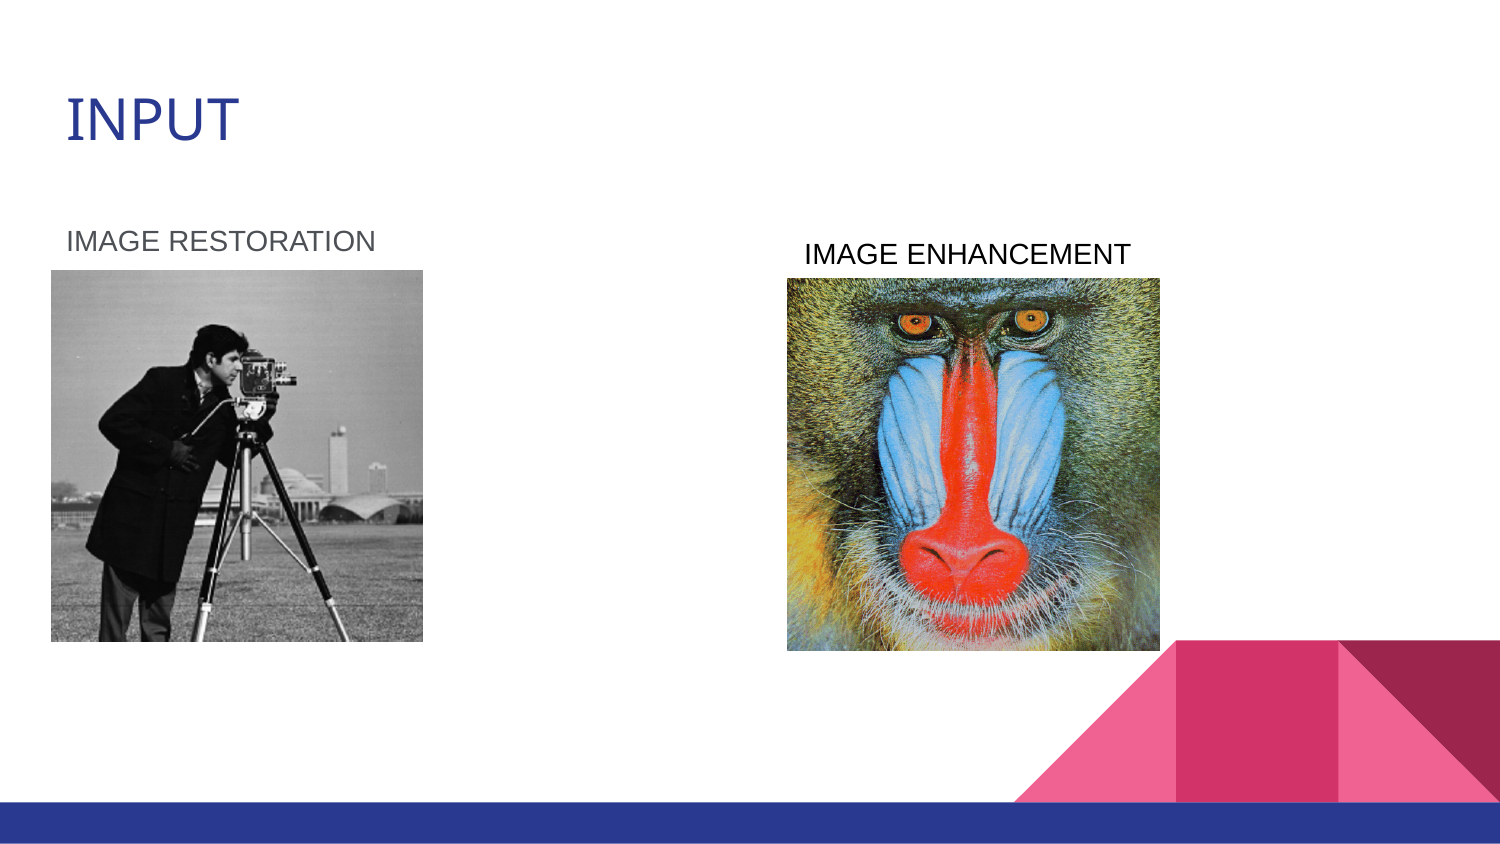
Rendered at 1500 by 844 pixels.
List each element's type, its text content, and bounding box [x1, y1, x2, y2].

picture [50, 269, 424, 643]
picture [787, 278, 1160, 651]
list IMAGE RESTORATION [51, 201, 508, 549]
title INPUT [51, 67, 1449, 167]
text_box IMAGE ENHANCEMENT [789, 228, 1147, 277]
